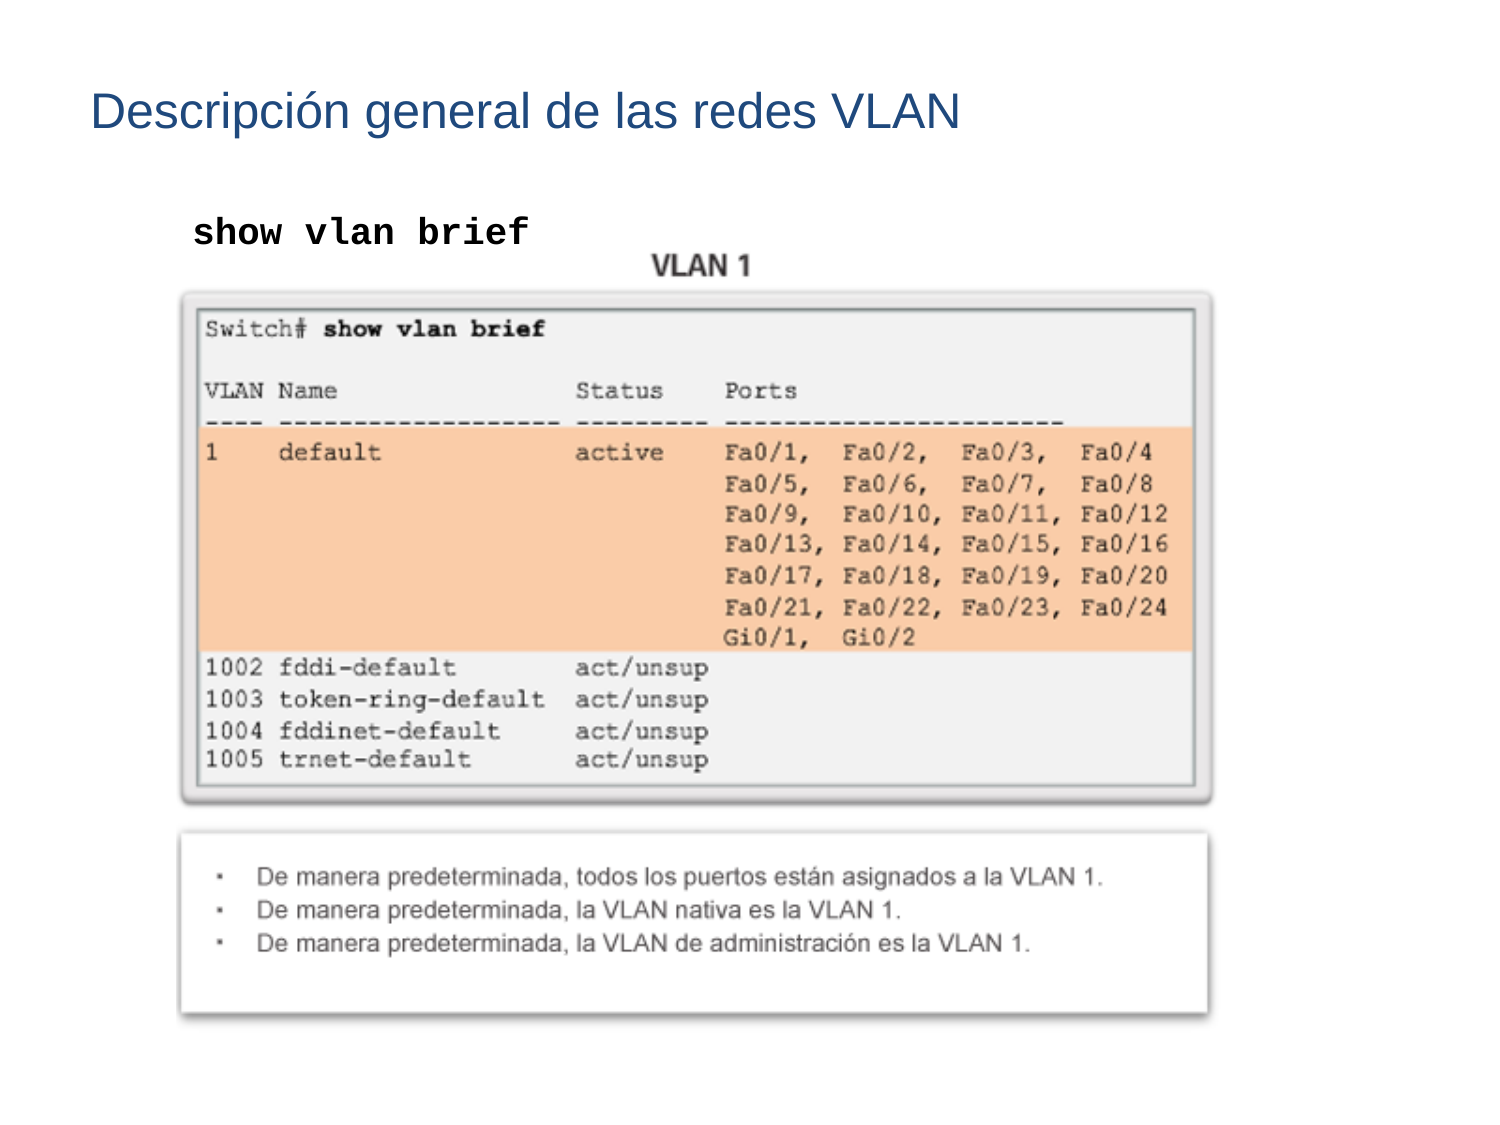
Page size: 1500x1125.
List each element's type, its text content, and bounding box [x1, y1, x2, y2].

title Descripción general de las redes VLAN [75, 45, 1425, 233]
text_box show vlan brief [177, 199, 545, 241]
picture [176, 243, 1234, 1059]
